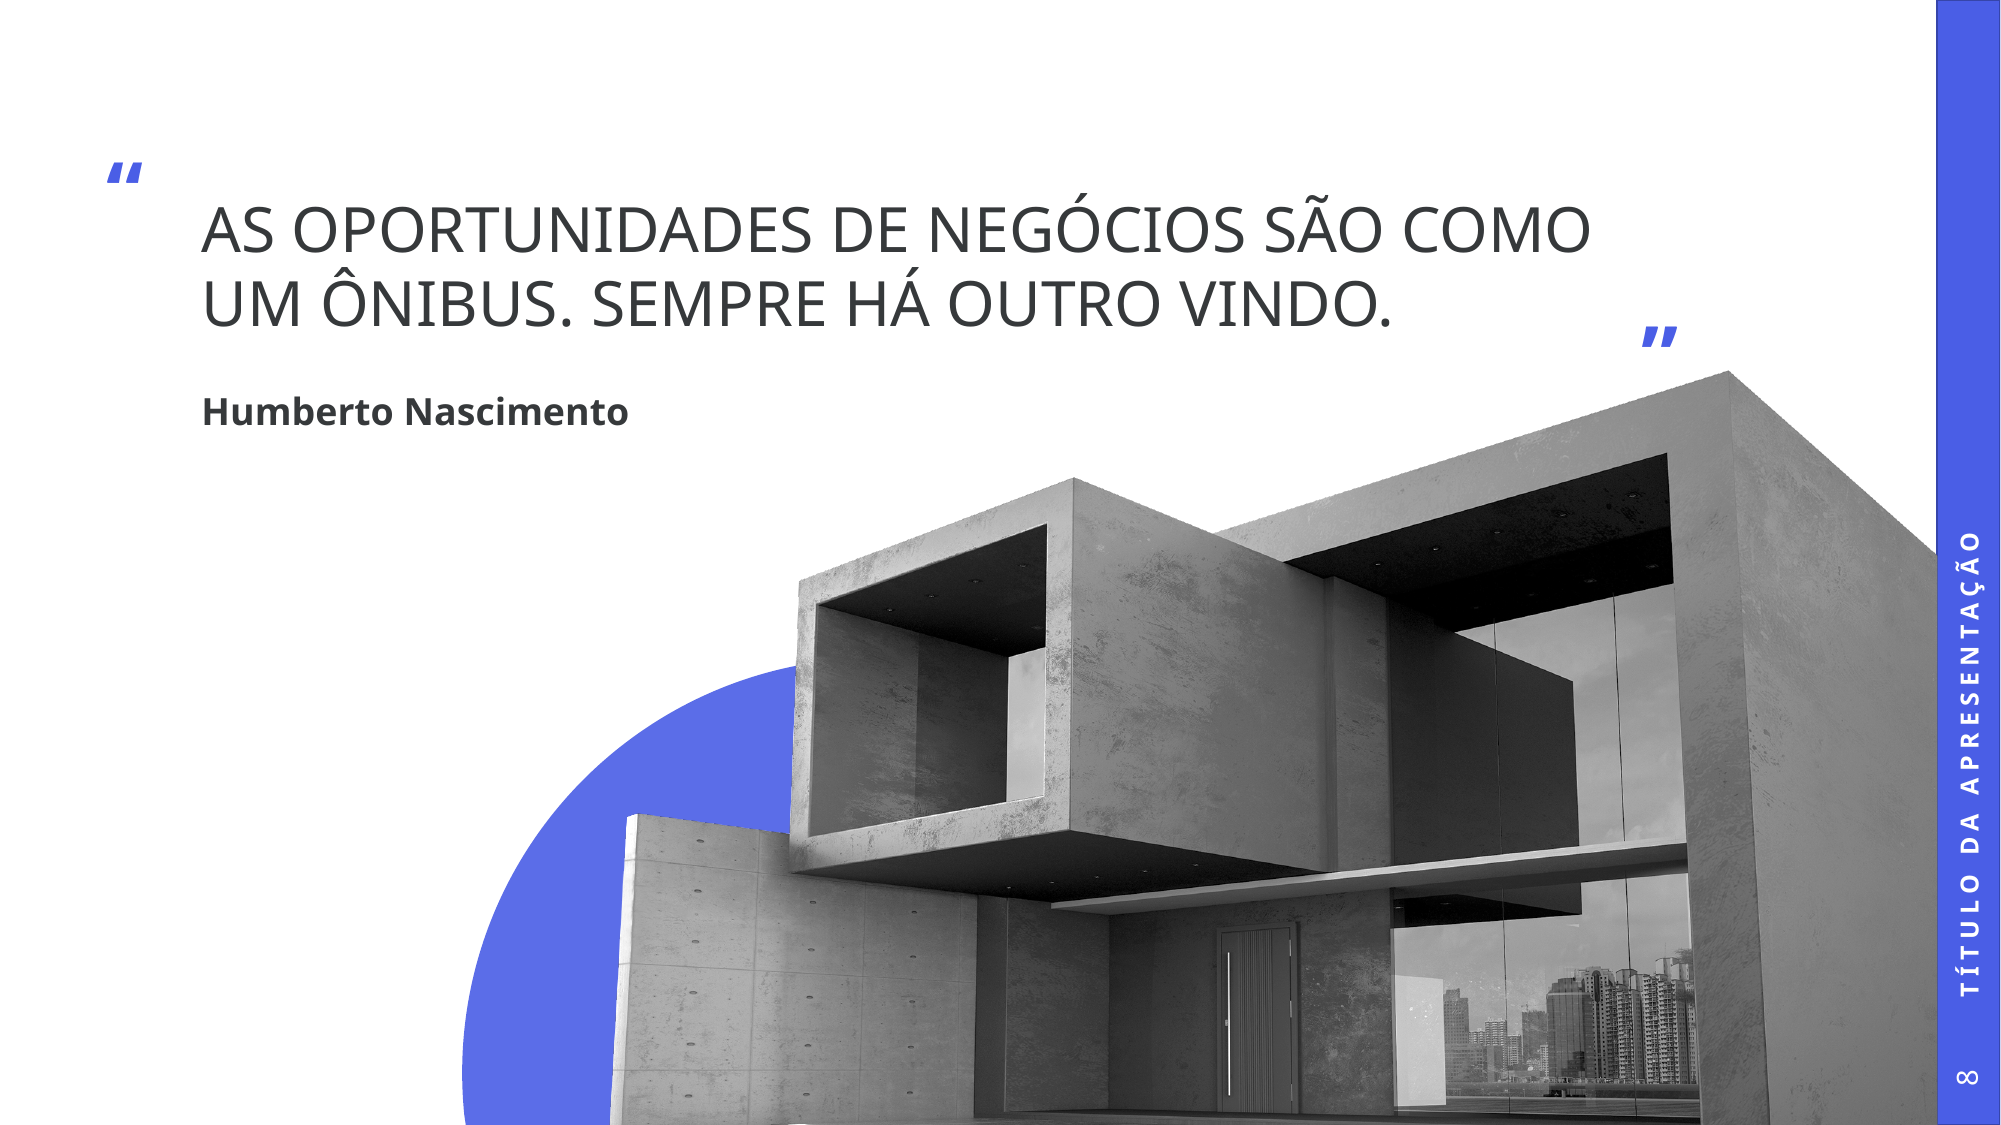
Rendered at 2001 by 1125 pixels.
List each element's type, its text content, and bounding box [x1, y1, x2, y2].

text_box ” [1626, 295, 1737, 411]
text_box “ [91, 131, 185, 247]
picture [415, 348, 1937, 1125]
slide_number 8 [1937, 1032, 2000, 1125]
title AS OPORTUNIDADES DE NEGÓCIOS SÃO COMO UM ÔNIBUS. SEMPRE HÁ OUTRO VINDO. [201, 189, 1634, 349]
subtitle Humberto Nascimento [201, 365, 1358, 458]
footer Título da Apresentação [1937, 0, 2000, 1032]
